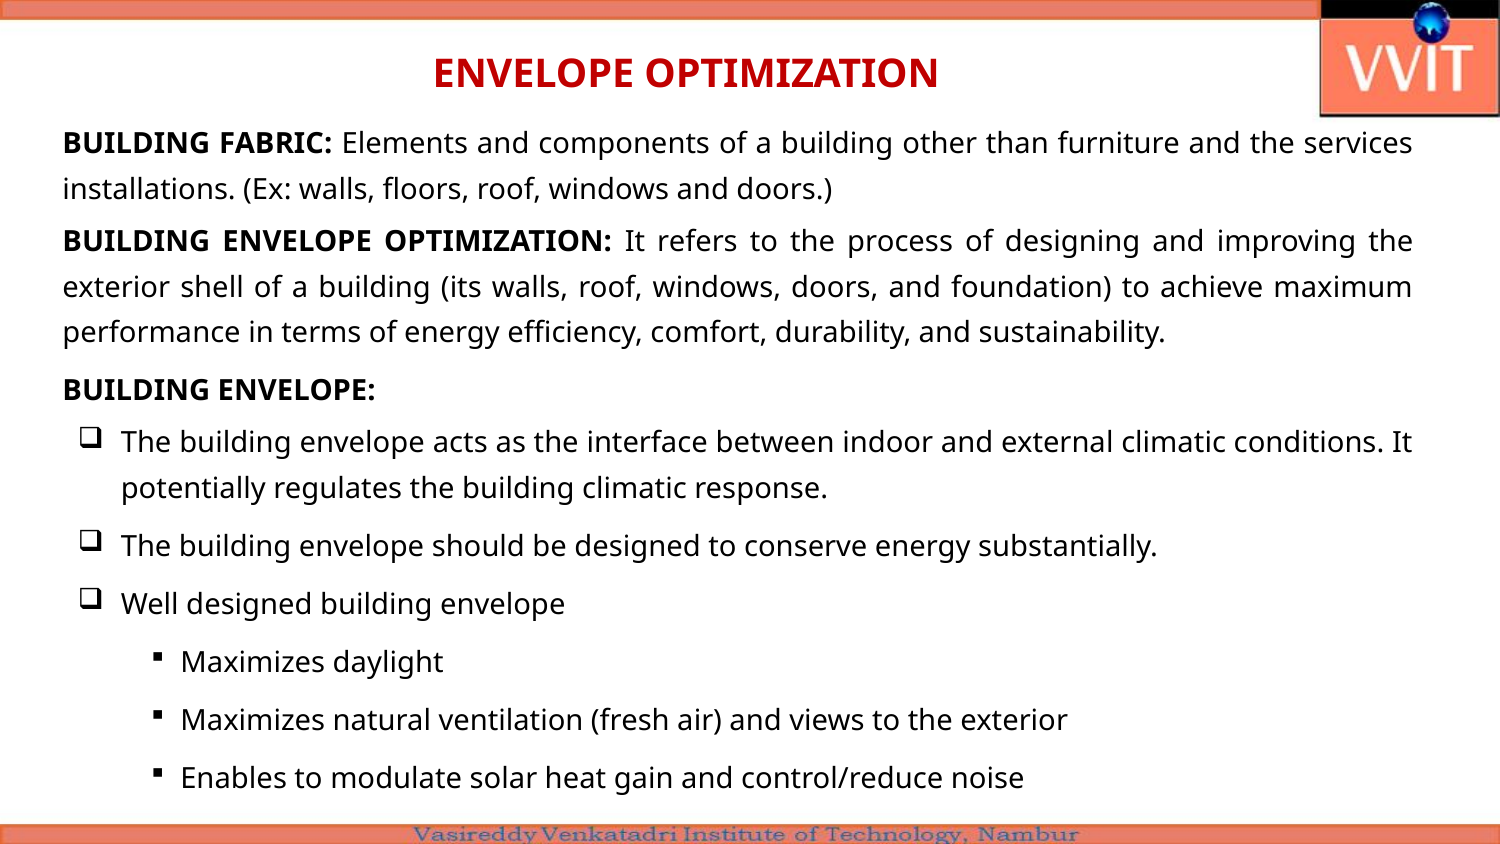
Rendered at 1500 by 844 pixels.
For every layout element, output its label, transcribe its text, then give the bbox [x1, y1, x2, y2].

picture [0, 0, 1500, 844]
title ENVELOPE OPTIMIZATION [82, 23, 1301, 105]
list BUILDING FABRIC: Elements and components of a building other than furniture and the services installations. (Ex: walls, floors, roof, windows and doors.) BUILDING ENVELOPE OPTIMIZATION: It refers to the process of designing and improving the exterior shell of a building (its walls, roof, windows, doors, and foundation) to achieve maximum performance in terms of energy efficiency, comfort, durability, and sustainability. BUILDING ENVELOPE: The building envelope acts as the interface between indoor and external climatic conditions. It potentially regulates the building climatic response. The building envelope should be designed to conserve energy substantially. Well designed building envelope Maximizes daylight Maximizes natural ventilation (fresh air) and views to the exterior Enables to modulate solar heat gain and control/reduce noise [46, 105, 1430, 786]
